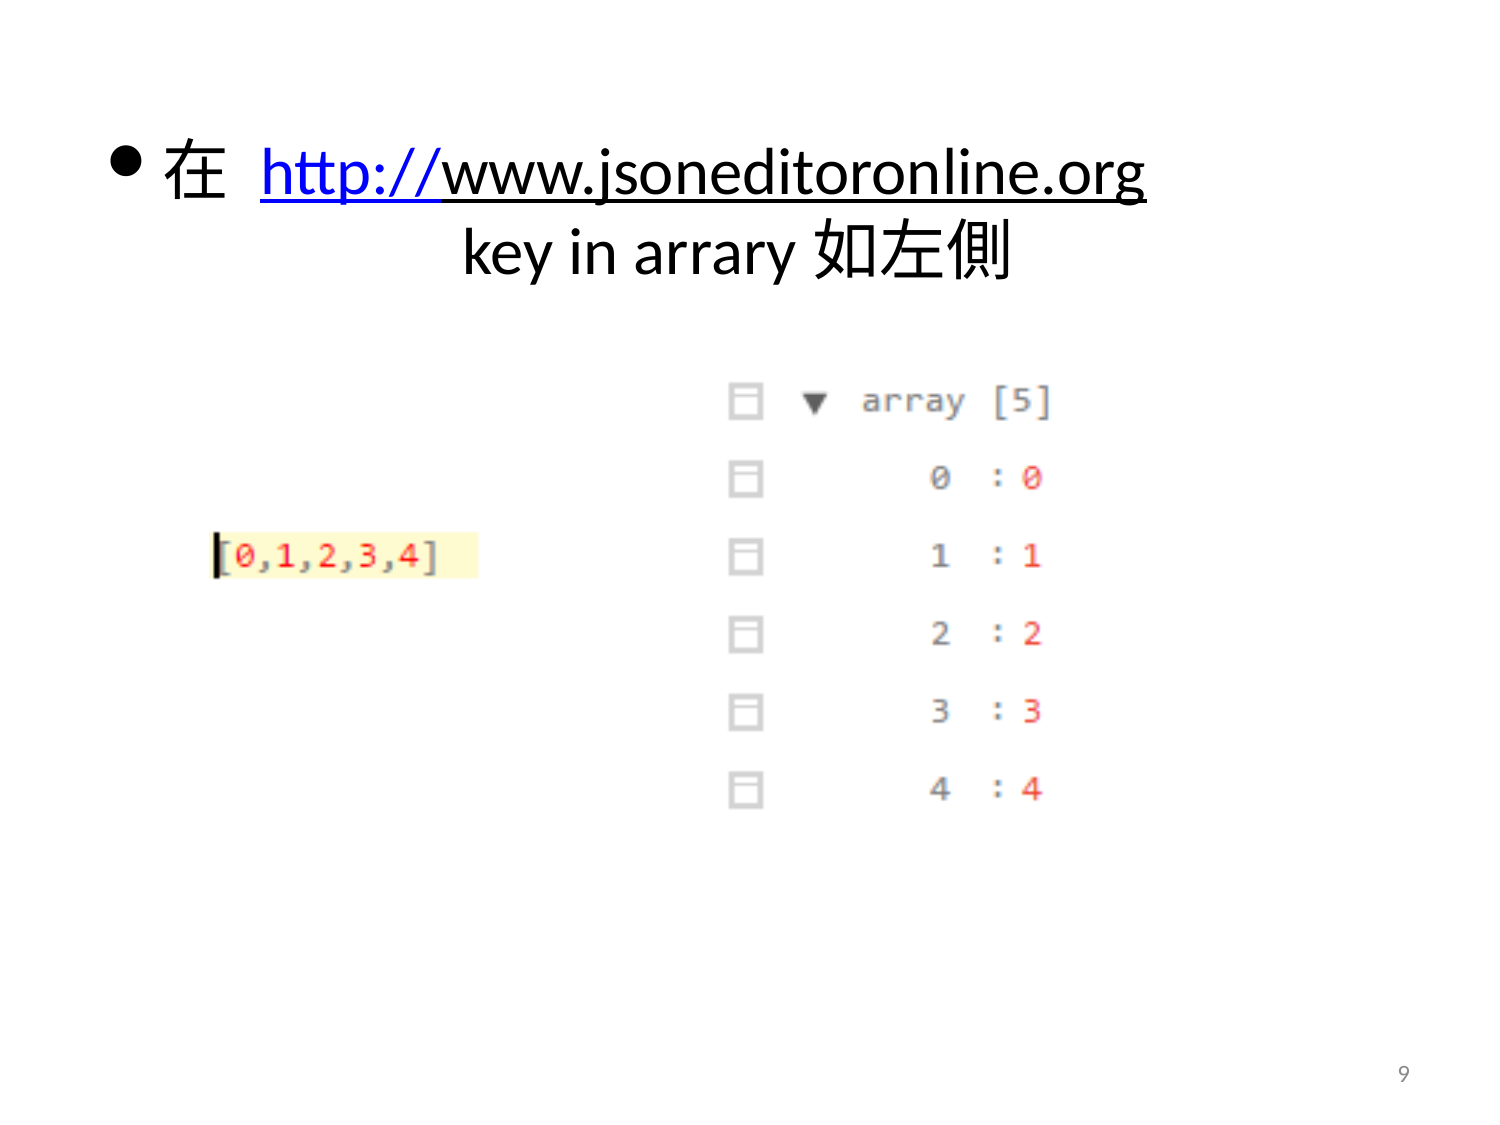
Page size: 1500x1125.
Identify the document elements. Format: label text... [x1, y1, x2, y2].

text_box 9 [1074, 1042, 1425, 1103]
picture [209, 372, 1119, 853]
text_box 在 http://www.jsoneditoronline.org key in arrary如左側 [91, 120, 1442, 893]
